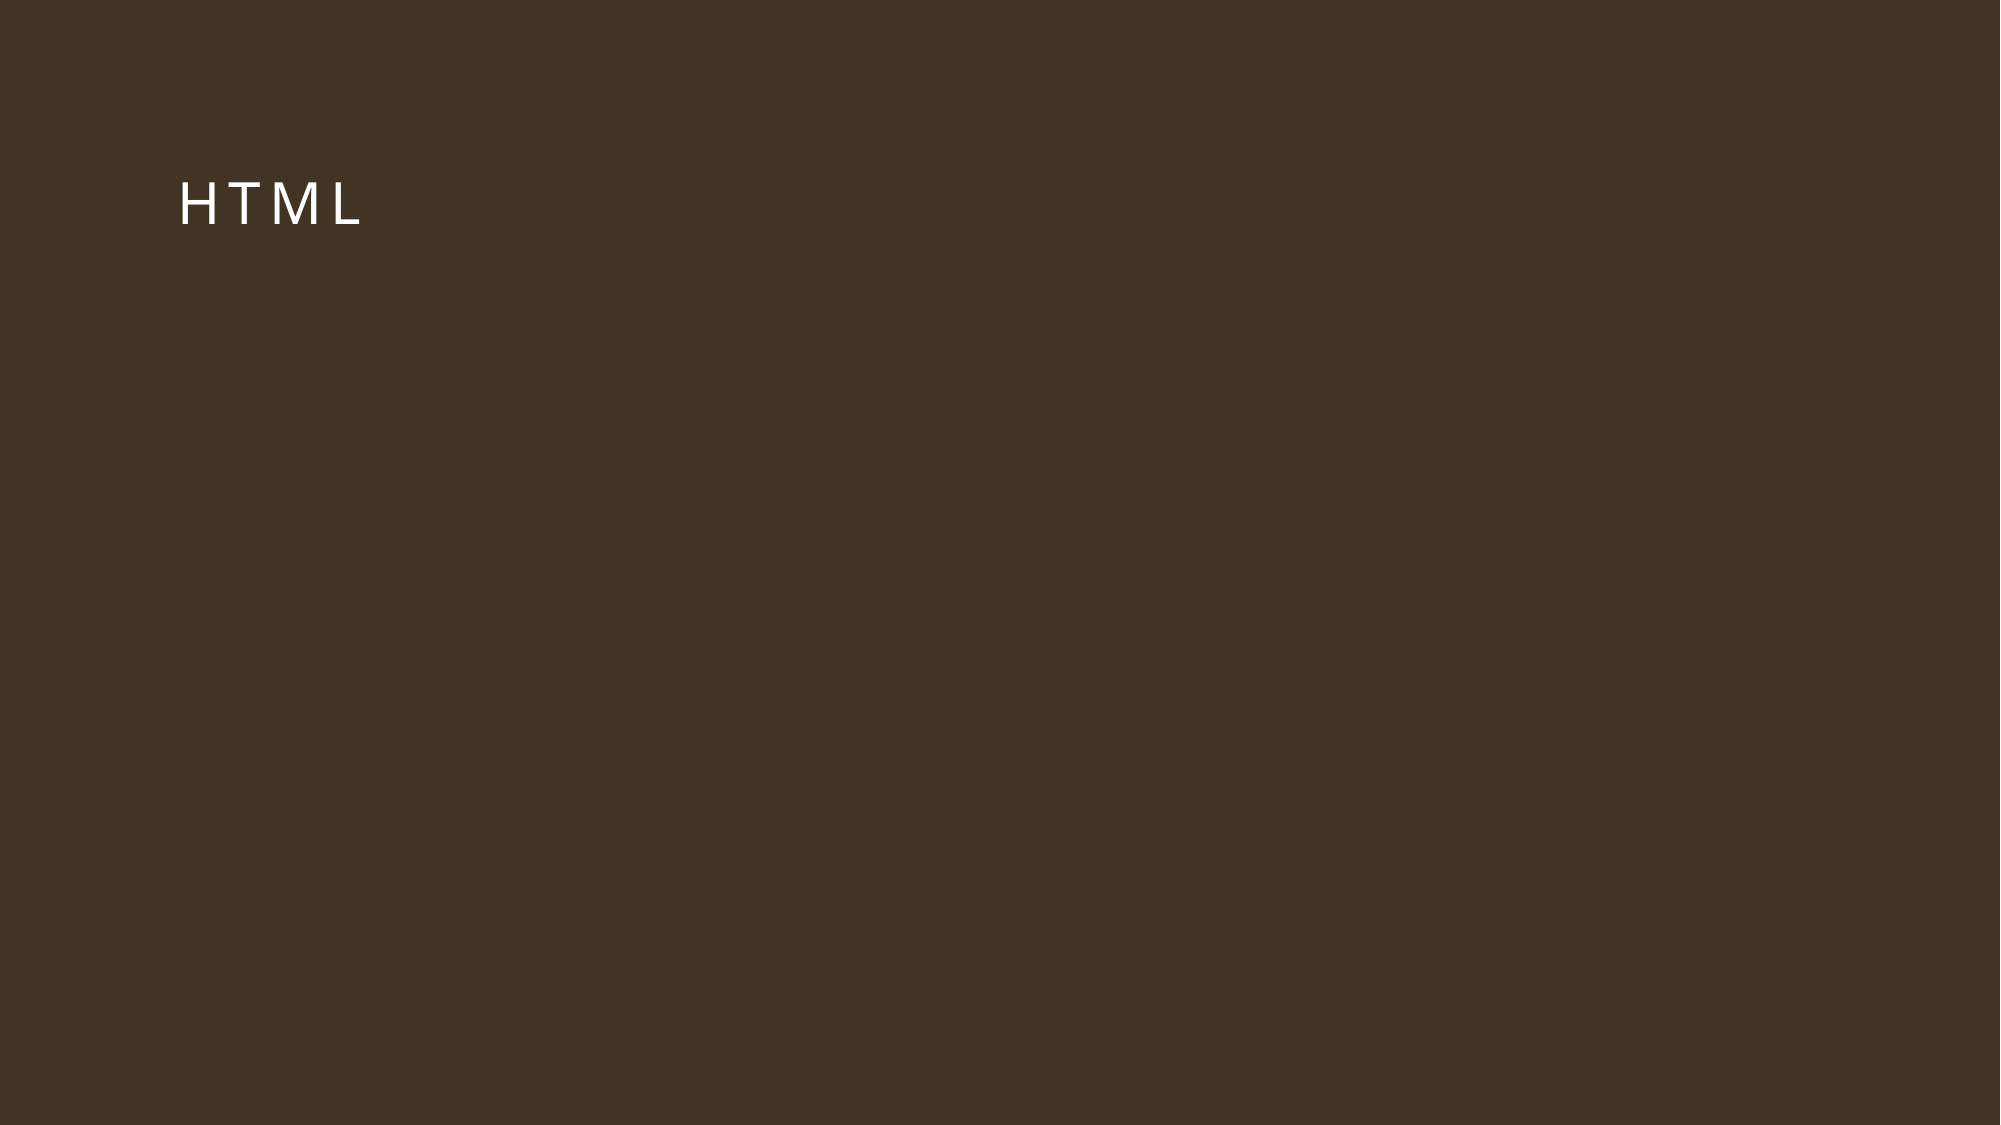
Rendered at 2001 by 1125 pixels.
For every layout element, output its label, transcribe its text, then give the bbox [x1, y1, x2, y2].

title html [177, 165, 1822, 274]
